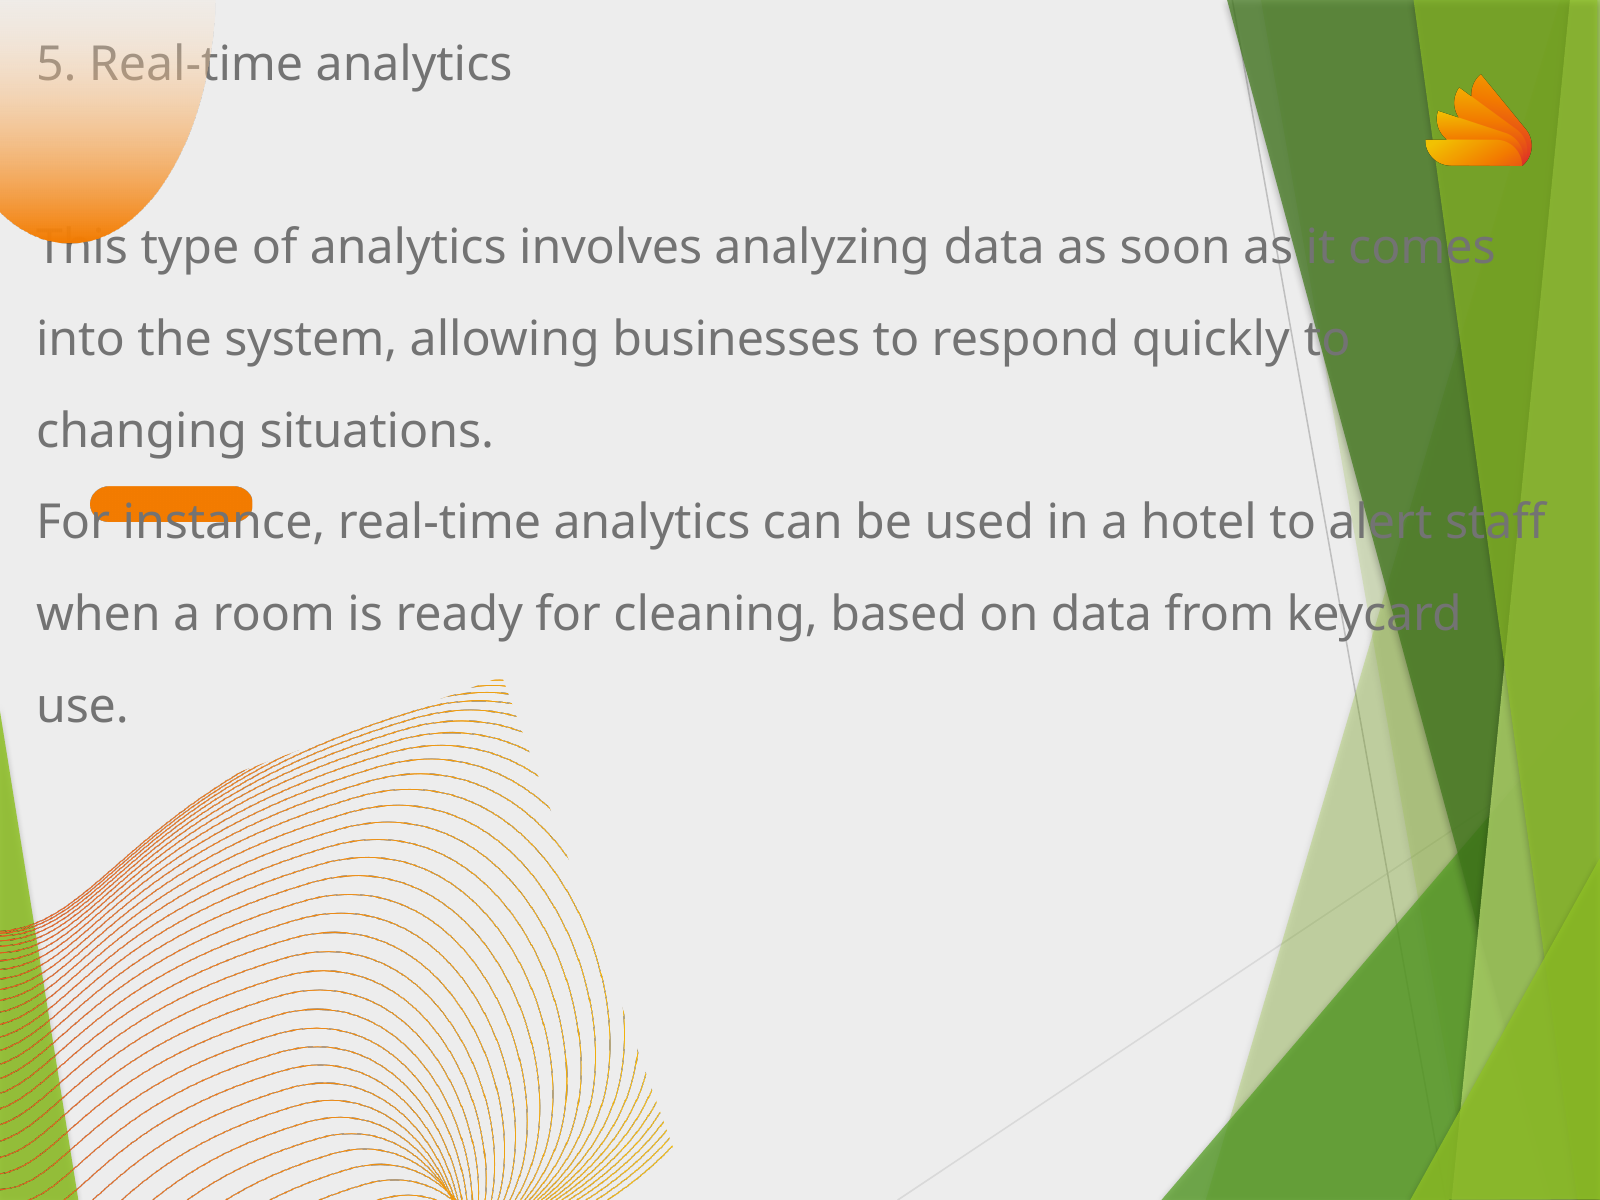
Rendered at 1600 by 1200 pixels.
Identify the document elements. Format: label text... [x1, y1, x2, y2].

text_box [0, 816, 693, 1200]
text_box 5. Real-time analytics This type of analytics involves analyzing data as soon as it comes into the system, allowing businesses to respond quickly to changing situations. For instance, real-time analytics can be used in a hotel to alert staff when a room is ready for cleaning, based on data from keycard use. [36, 0, 1564, 816]
text_box [1425, 74, 1535, 166]
text_box [0, 0, 216, 244]
